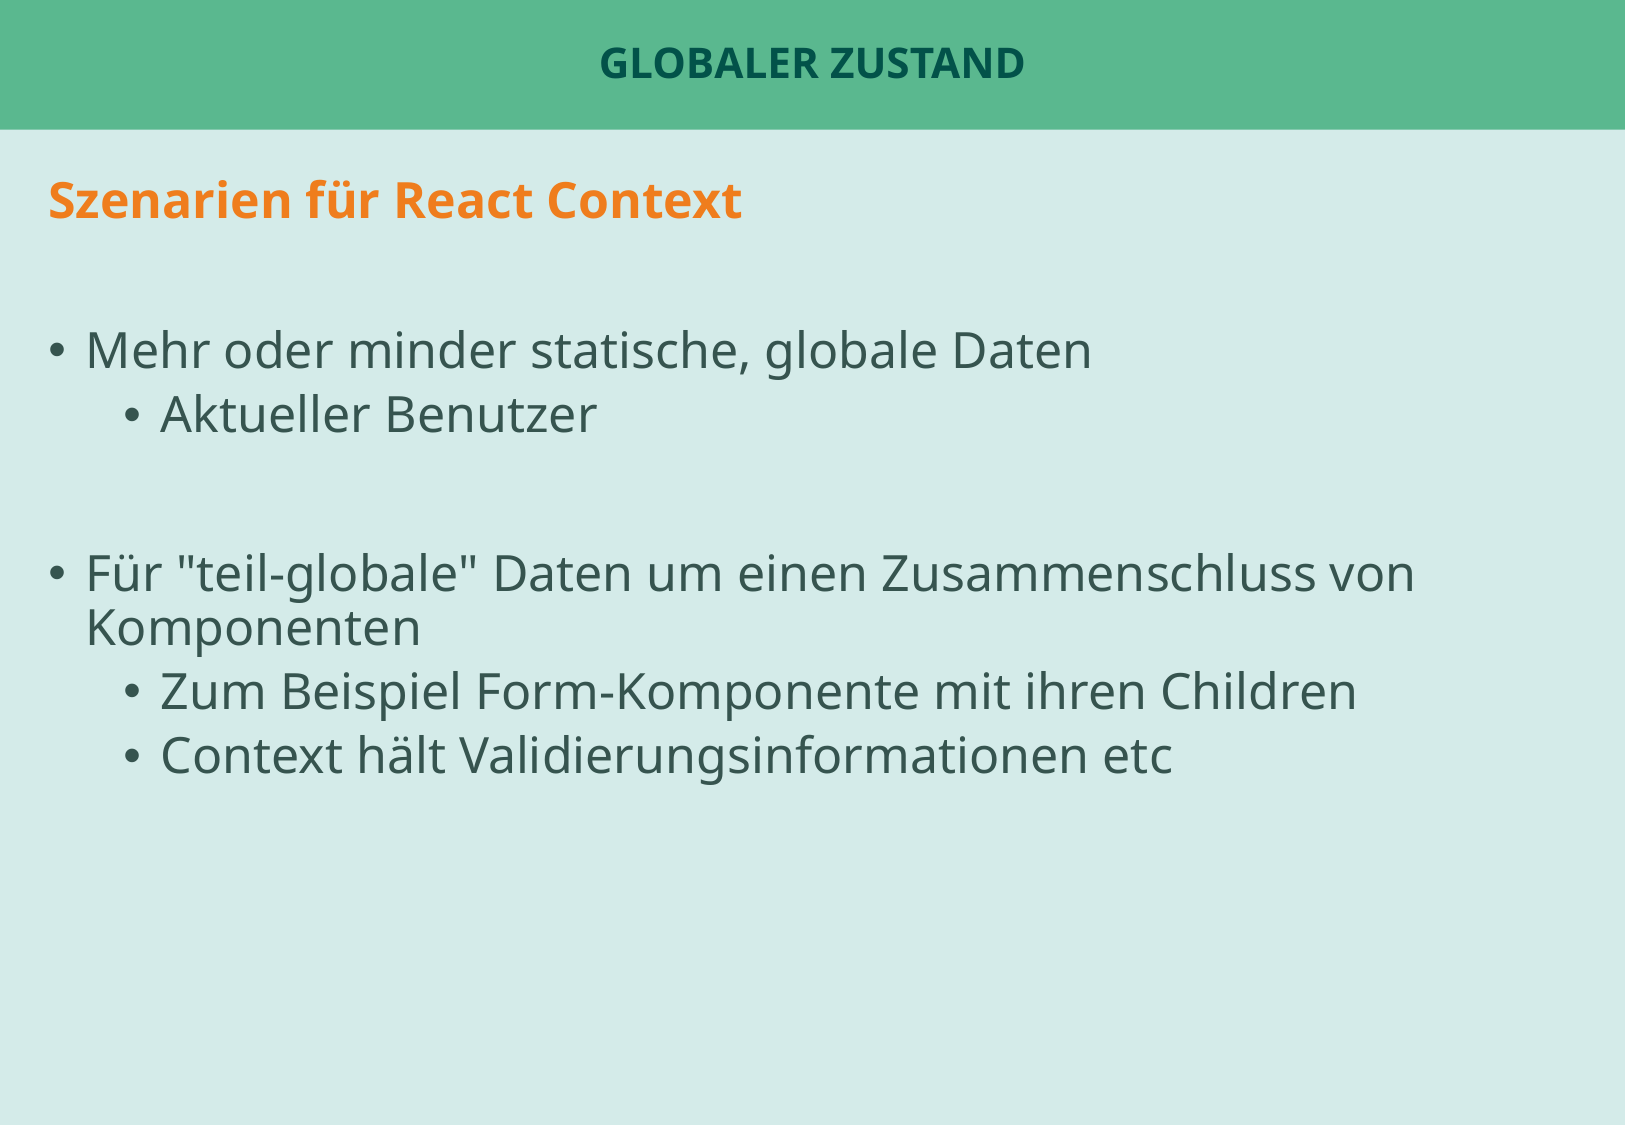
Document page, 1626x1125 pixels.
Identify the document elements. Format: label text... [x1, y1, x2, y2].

title Globaler Zustand [0, 0, 1625, 130]
list Szenarien für React Context Mehr oder minder statische, globale Daten Aktueller Benutzer Für "teil-globale" Daten um einen Zusammenschluss von Komponenten Zum Beispiel Form-Komponente mit ihren Children Context hält Validierungsinformationen etc [33, 168, 1592, 1043]
